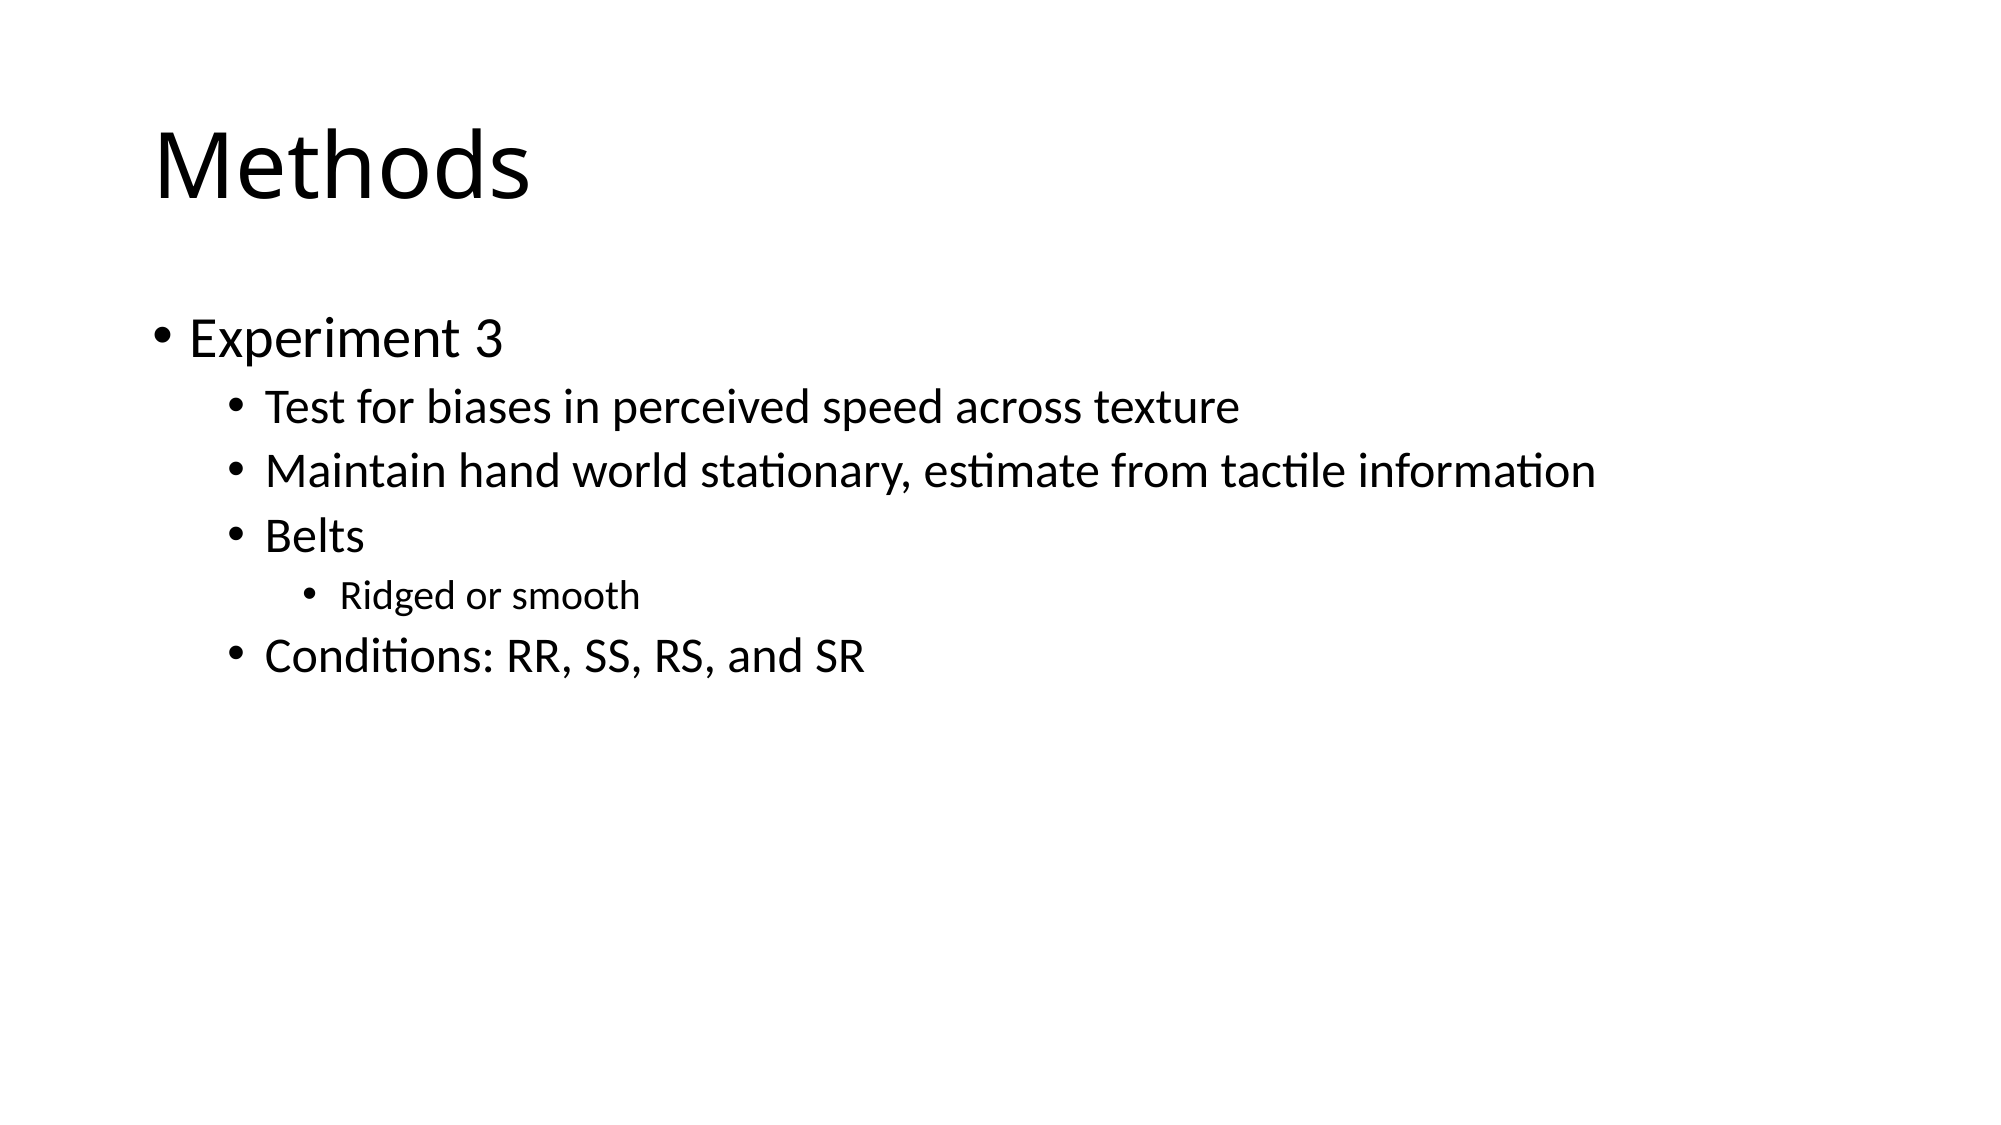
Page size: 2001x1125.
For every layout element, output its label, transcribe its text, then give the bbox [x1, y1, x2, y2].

title Methods [137, 59, 1863, 278]
list Experiment 3 Test for biases in perceived speed across texture Maintain hand world stationary, estimate from tactile information Belts Ridged or smooth Conditions: RR, SS, RS, and SR [137, 299, 1863, 1014]
